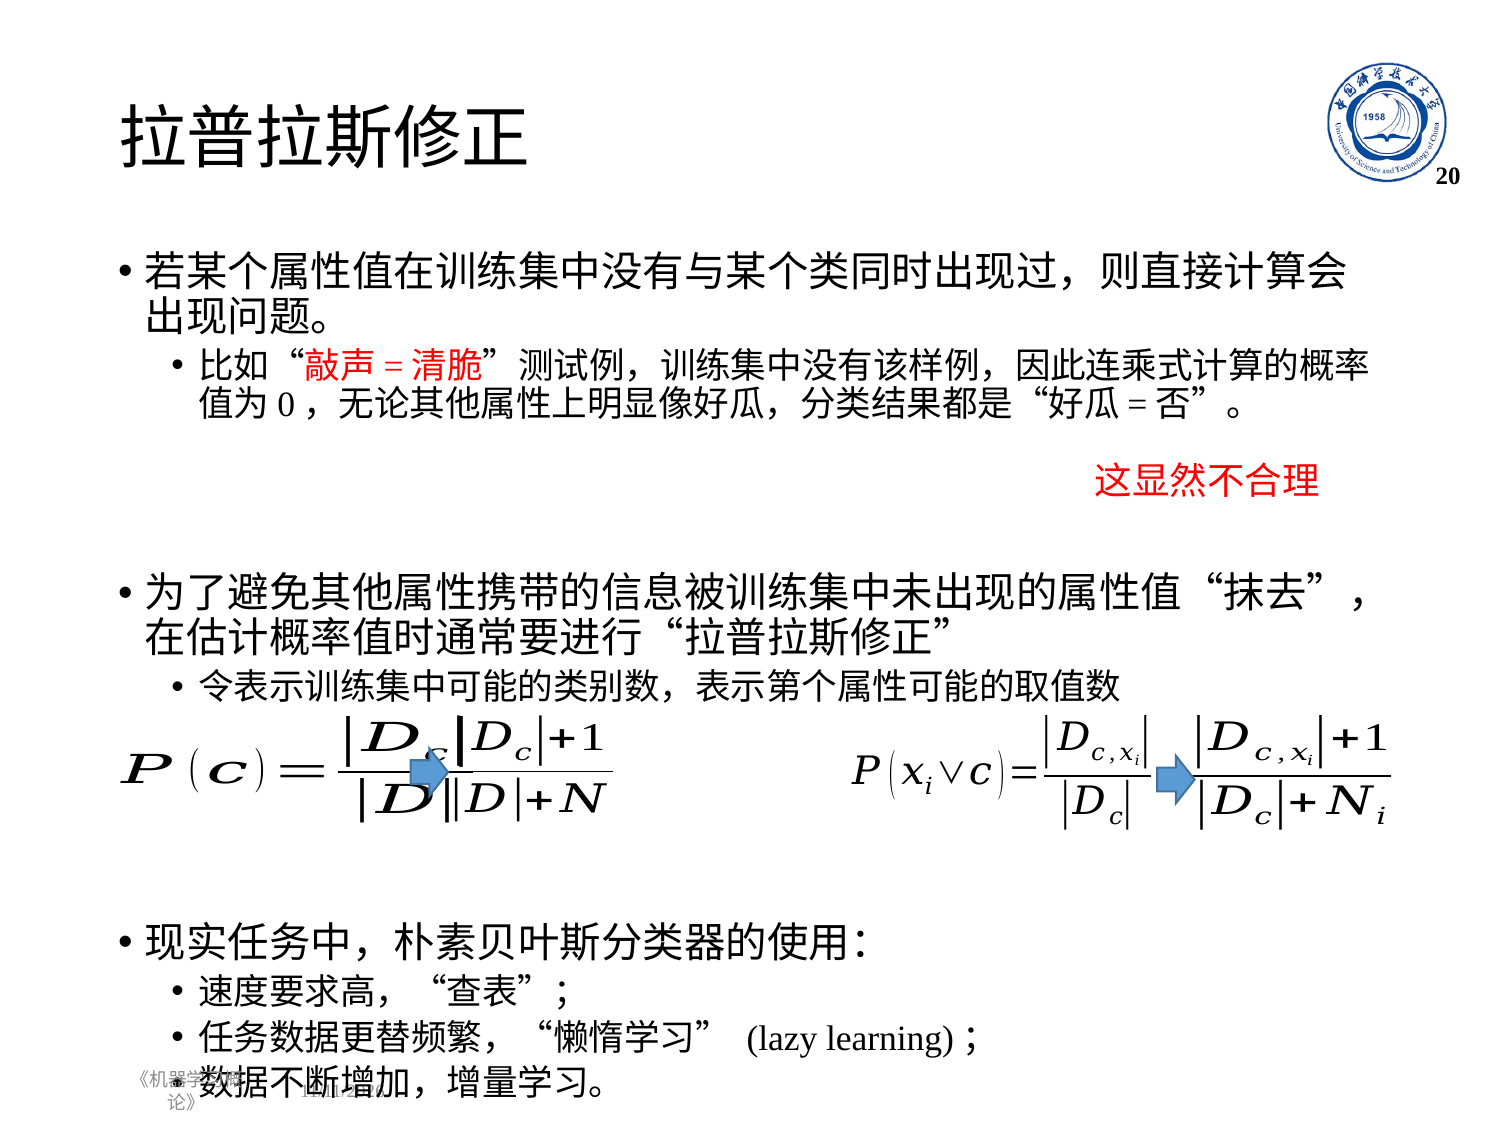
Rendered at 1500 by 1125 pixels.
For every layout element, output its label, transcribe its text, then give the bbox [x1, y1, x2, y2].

text_box [409, 745, 450, 799]
text_box 这显然不合理 [1079, 449, 1335, 510]
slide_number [285, 1068, 422, 1113]
footer 《机器学习概论》 [104, 1068, 270, 1113]
text_box [1156, 752, 1196, 807]
picture [1397, 59, 1450, 144]
title 拉普拉斯修正 [103, 59, 1397, 221]
slide_number 20 [1372, 144, 1476, 205]
